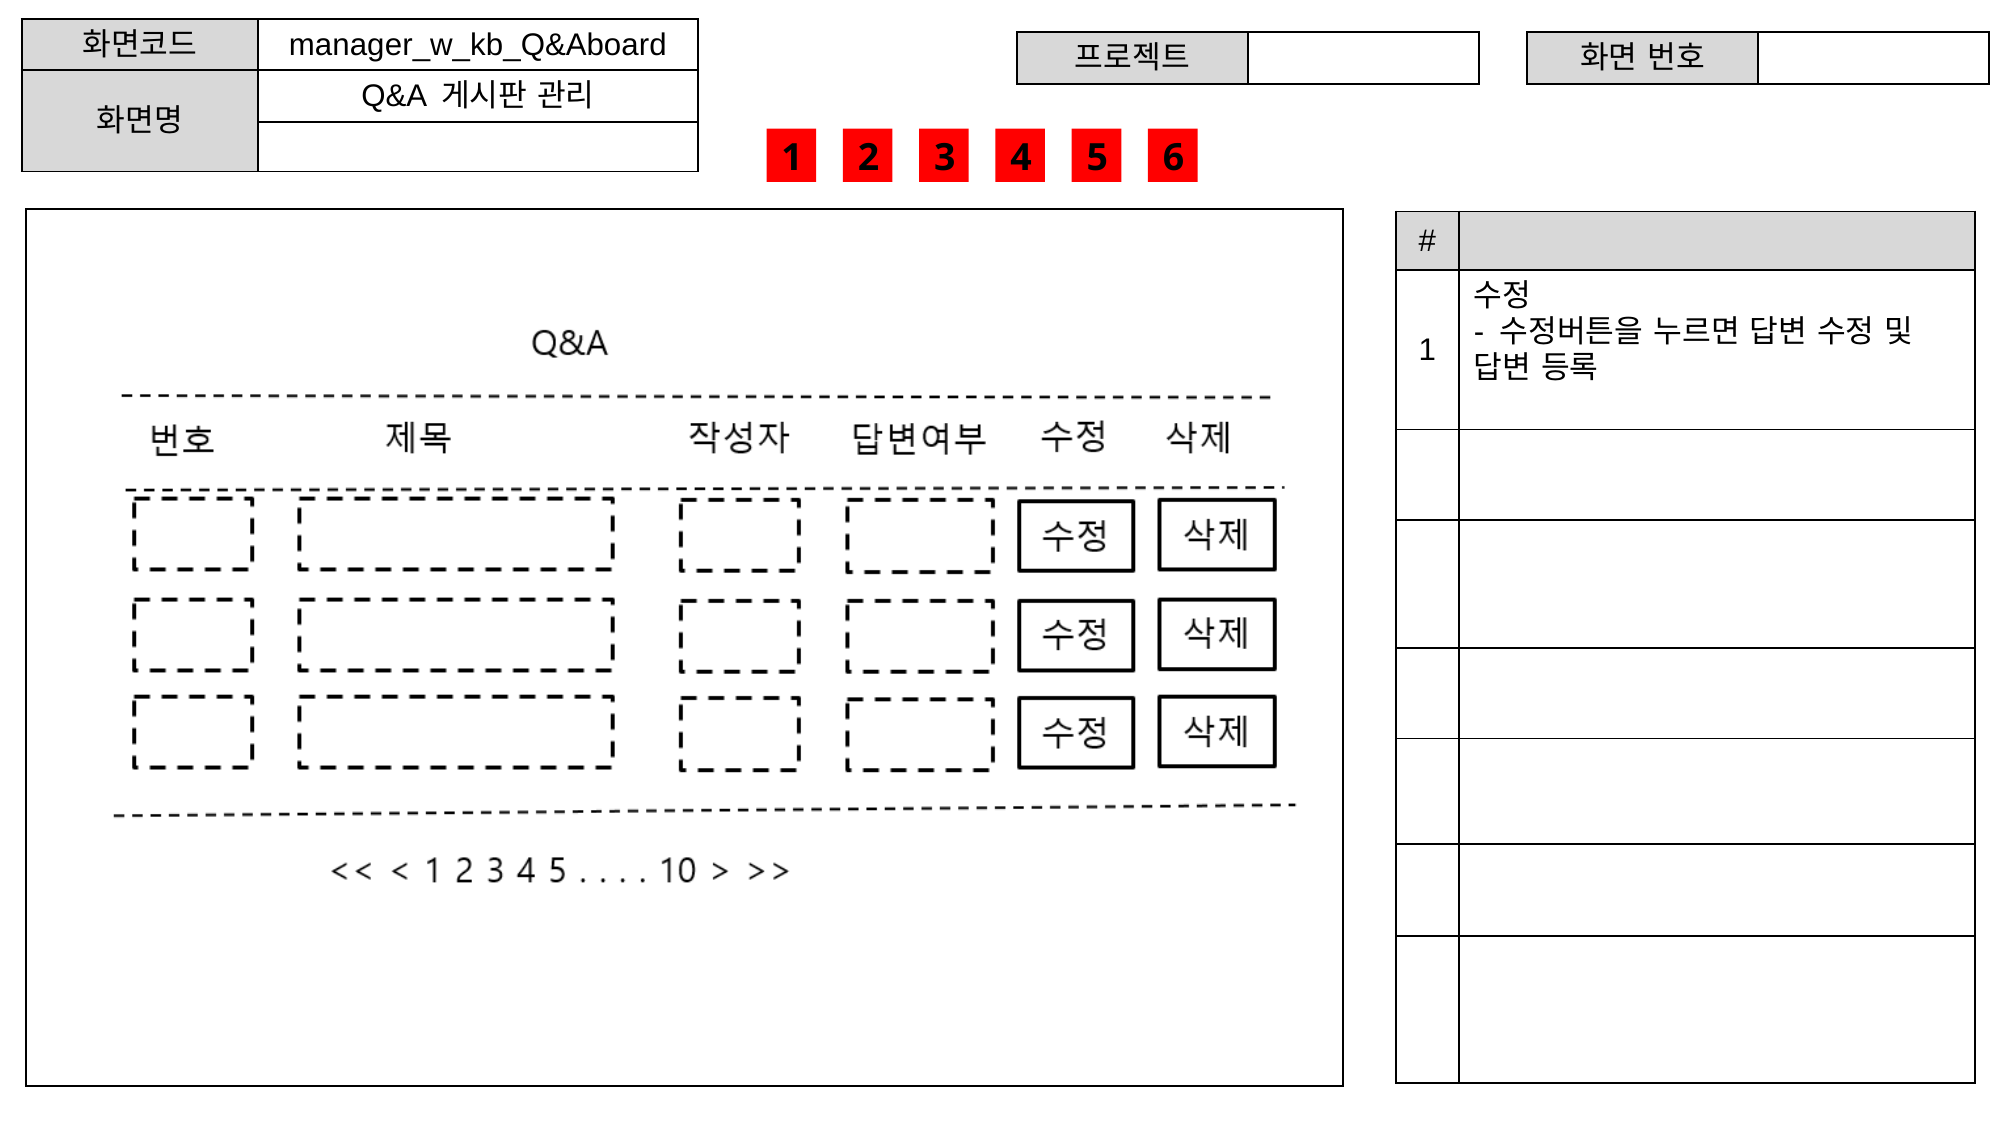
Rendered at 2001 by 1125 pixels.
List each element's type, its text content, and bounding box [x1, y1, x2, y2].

table_header [1460, 212, 1974, 269]
table_cell [259, 123, 697, 171]
table_cell [1397, 739, 1458, 843]
table_cell [1397, 649, 1458, 738]
text_box 1 [766, 128, 817, 182]
text_box 2 [842, 128, 893, 182]
table_cell Q&A 게시판 관리 [259, 71, 697, 121]
table_header 화면코드 [23, 20, 257, 69]
text_box 4 [995, 128, 1045, 182]
table_header [1759, 33, 1988, 83]
table_header manager_w_kb_Q&Aboard [259, 20, 697, 69]
picture [54, 279, 1315, 1015]
table_header 프로젝트 [1018, 33, 1247, 83]
text_box 5 [1071, 128, 1122, 182]
table_header # [1397, 212, 1458, 269]
table_header 화면 번호 [1528, 33, 1757, 83]
table_cell [1397, 521, 1458, 647]
table_cell 1 [1397, 271, 1458, 429]
text_box 6 [1147, 128, 1198, 182]
table_cell [1460, 937, 1974, 1082]
text_box 3 [919, 128, 969, 182]
table_cell [1460, 845, 1974, 935]
table_cell [1460, 521, 1974, 647]
table_cell 수정 - 수정버튼을 누르면 답변 수정 및 답변 등록 [1460, 271, 1974, 429]
table_header [1249, 33, 1478, 83]
table_cell 화면명 [23, 71, 257, 171]
table_cell [1397, 937, 1458, 1082]
table_cell [1460, 430, 1974, 519]
table_cell [1460, 739, 1974, 843]
table_cell [1397, 430, 1458, 519]
table_cell [1397, 845, 1458, 935]
table_cell [1460, 649, 1974, 738]
text_box [25, 208, 1344, 1087]
